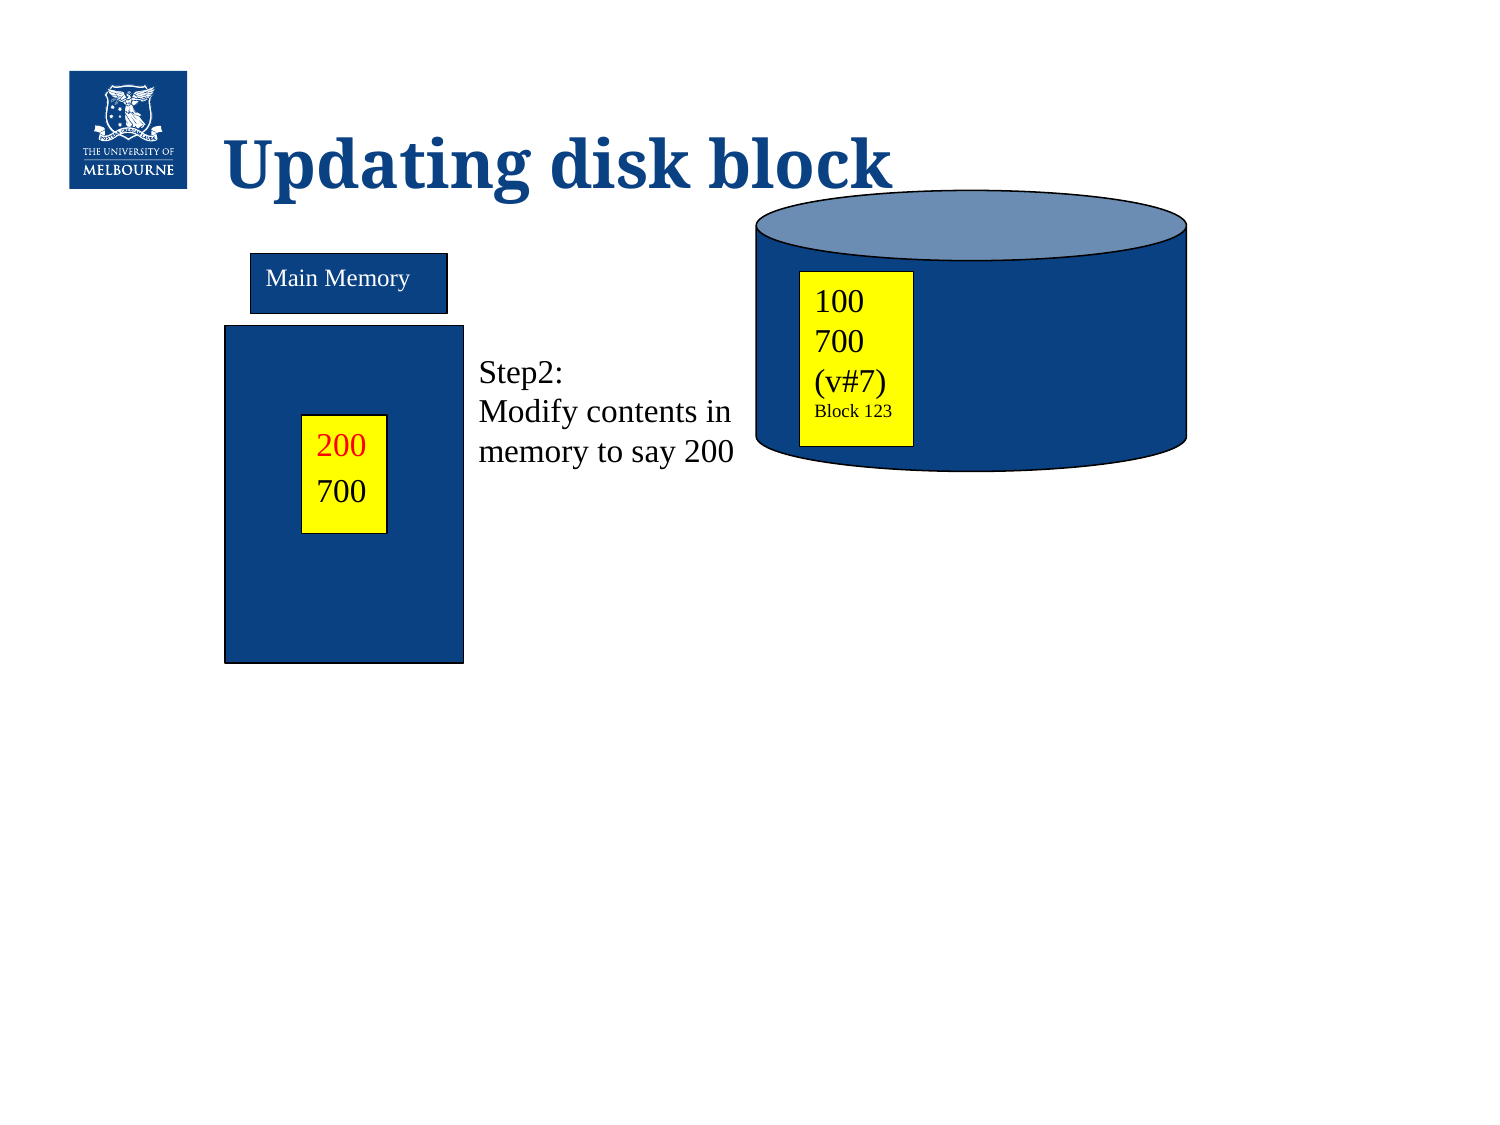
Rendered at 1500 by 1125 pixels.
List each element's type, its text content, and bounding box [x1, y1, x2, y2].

text_box [225, 325, 464, 663]
title Updating disk block [208, 64, 1443, 211]
text_box 200 700 [301, 415, 387, 534]
text_box Main Memory [250, 253, 447, 314]
text_box 100 700 (v#7) Block 123 [799, 271, 914, 447]
text_box [756, 190, 1187, 472]
text_box Step2: Modify contents in memory to say 200 [463, 342, 771, 534]
